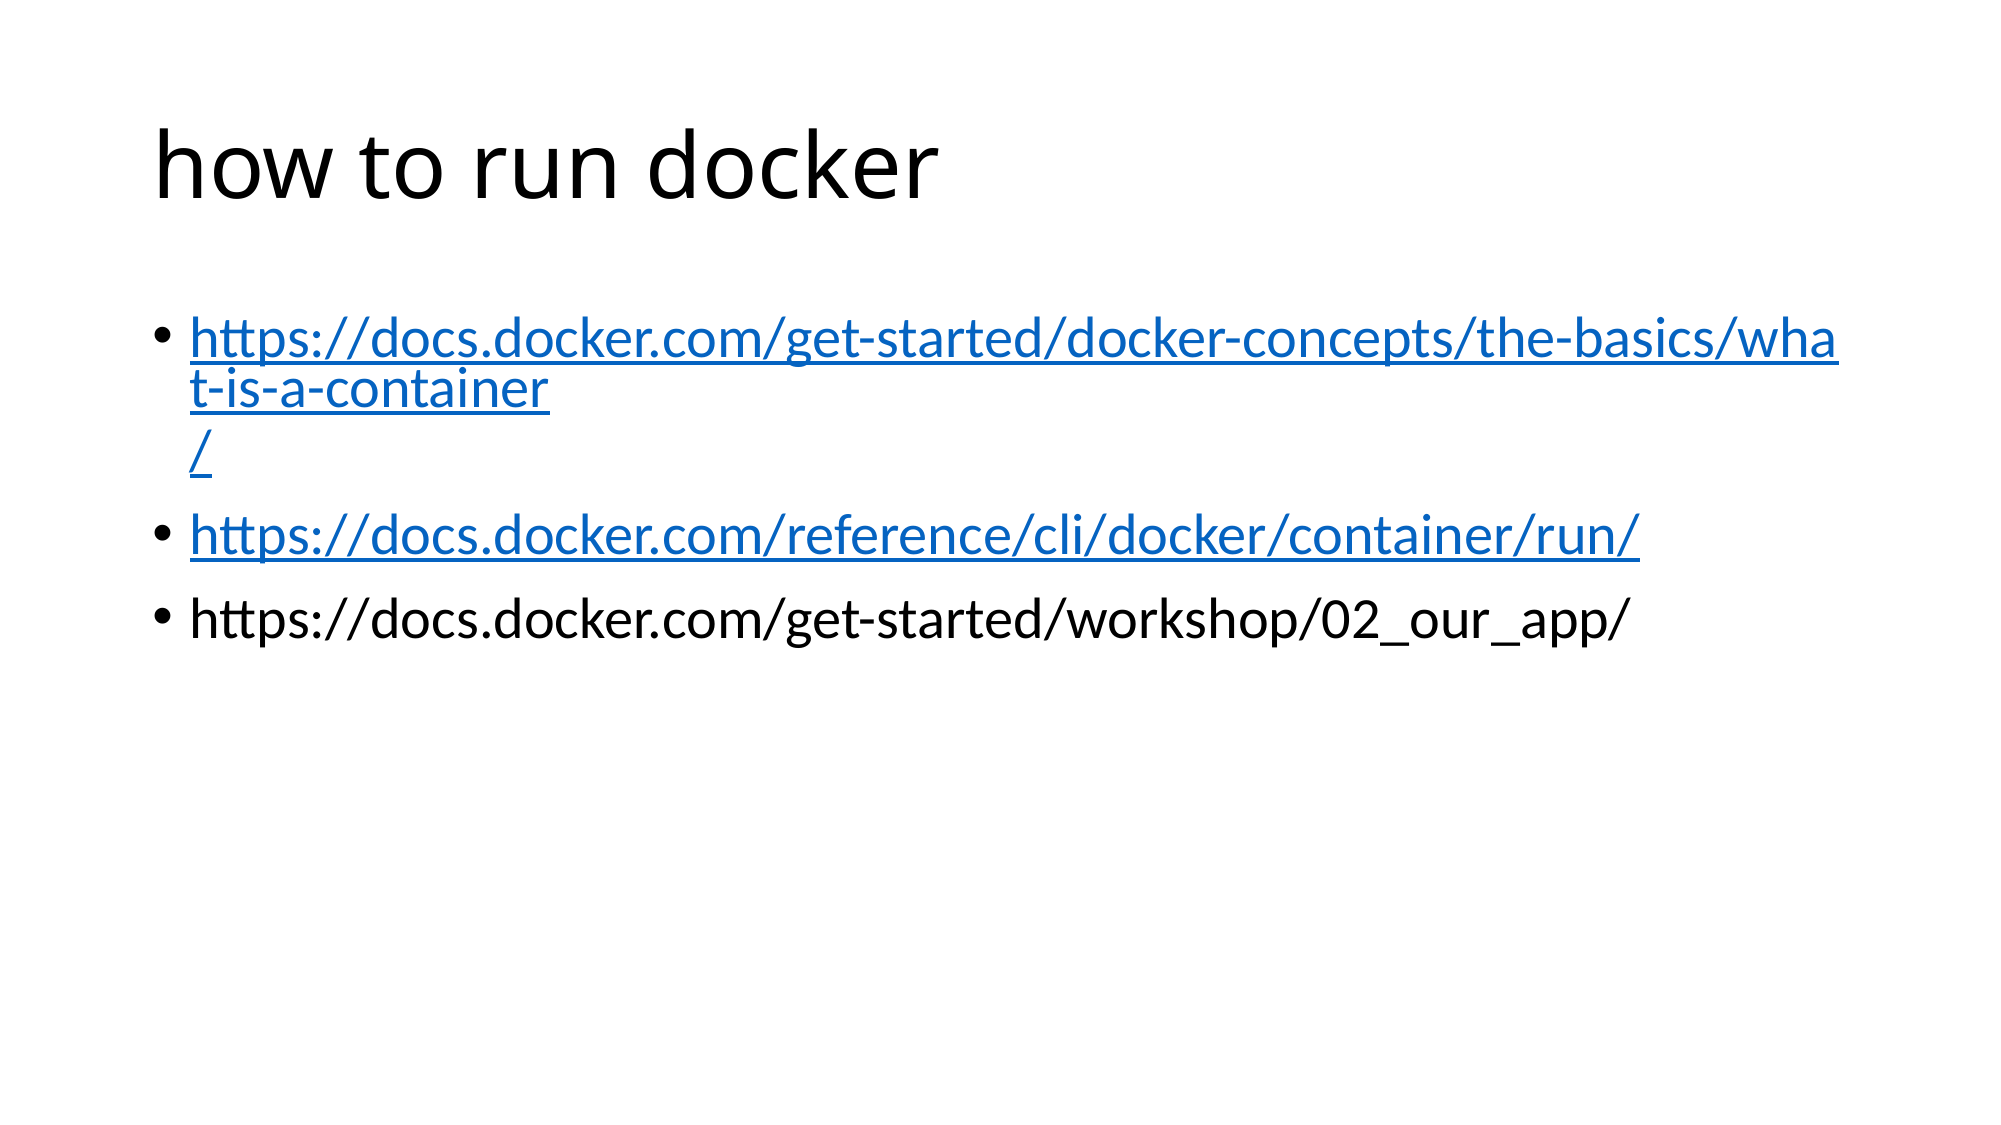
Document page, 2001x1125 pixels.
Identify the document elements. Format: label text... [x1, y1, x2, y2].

title how to run docker [137, 59, 1863, 278]
list https://docs.docker.com/get-started/docker-concepts/the-basics/what-is-a-container/ https://docs.docker.com/reference/cli/docker/container/run/ https://docs.docker.com/get-started/workshop/02_our_app/ [137, 299, 1863, 1014]
